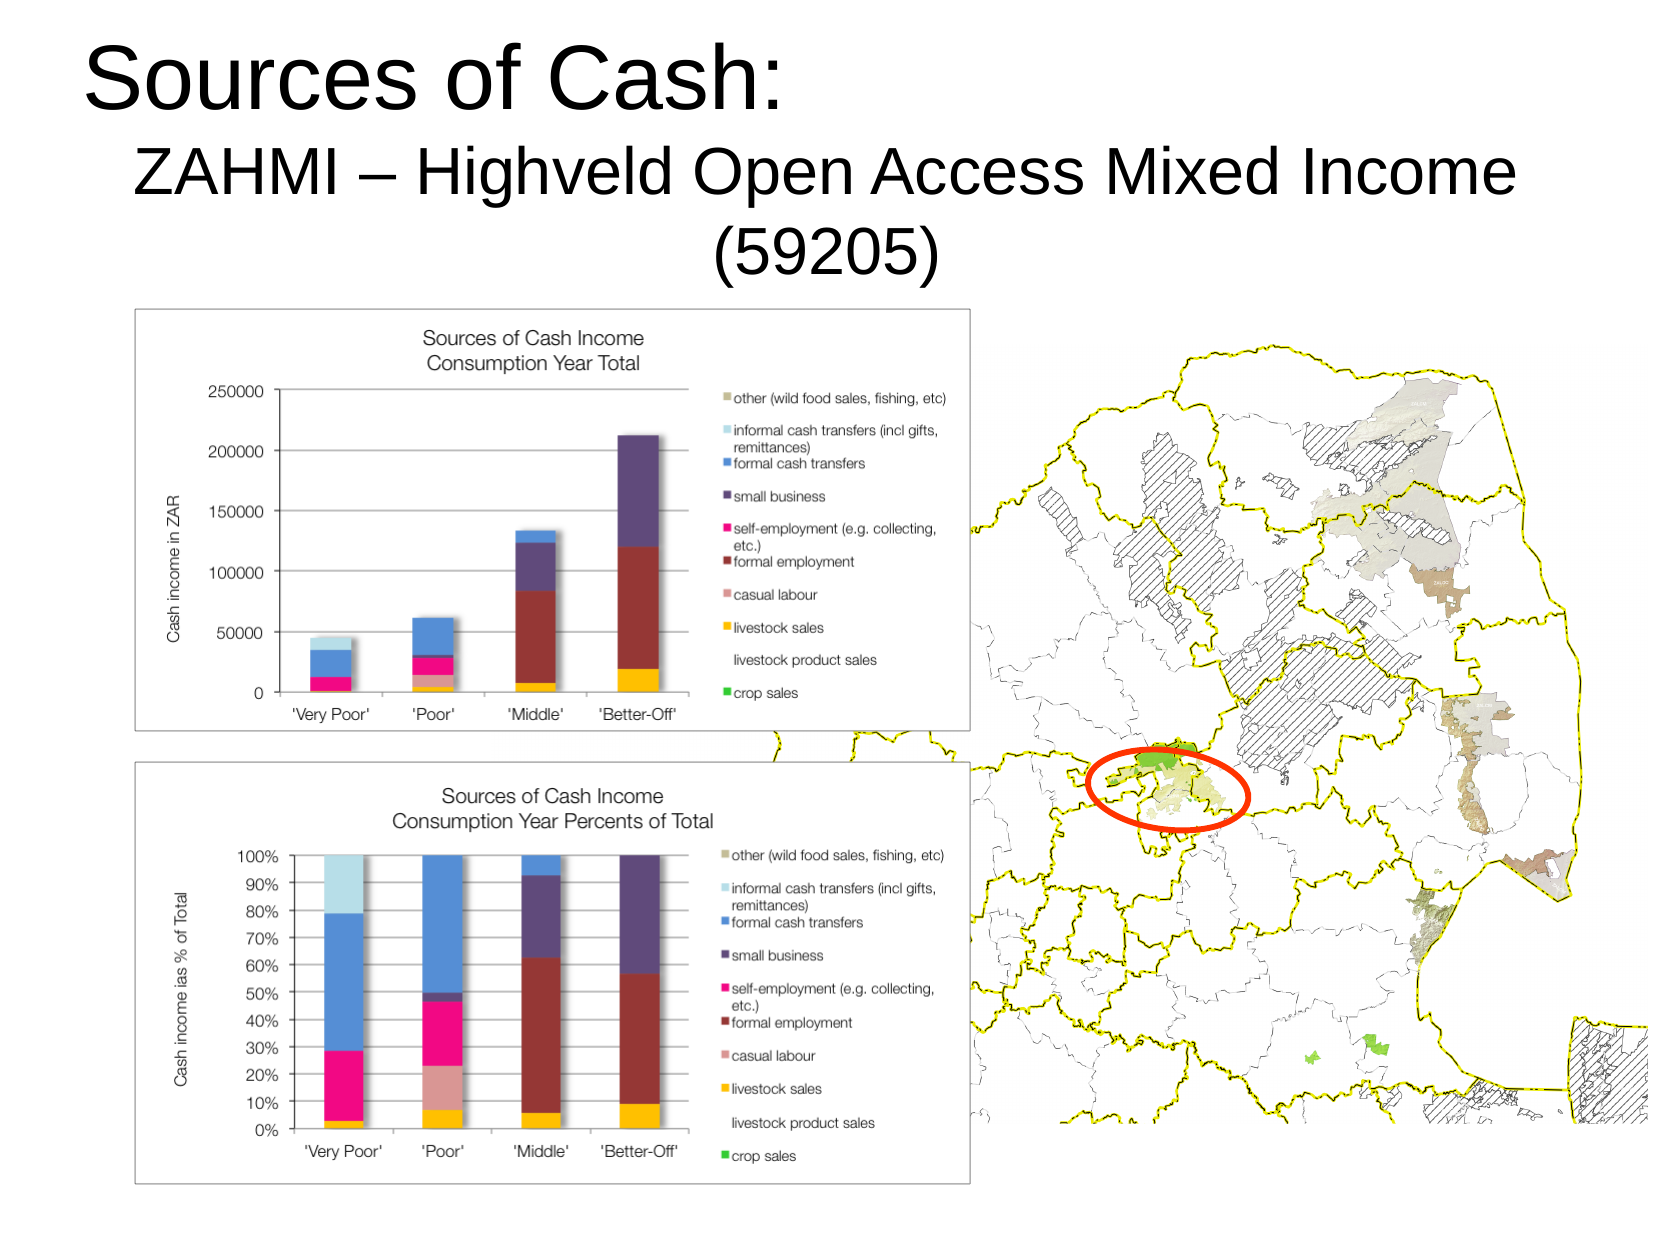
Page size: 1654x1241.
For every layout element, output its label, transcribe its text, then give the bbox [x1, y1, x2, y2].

picture [134, 308, 1648, 1186]
text_box Sources of Cash: ZAHMI – Highveld Open Access Mixed Income (59205) [82, 49, 1571, 257]
